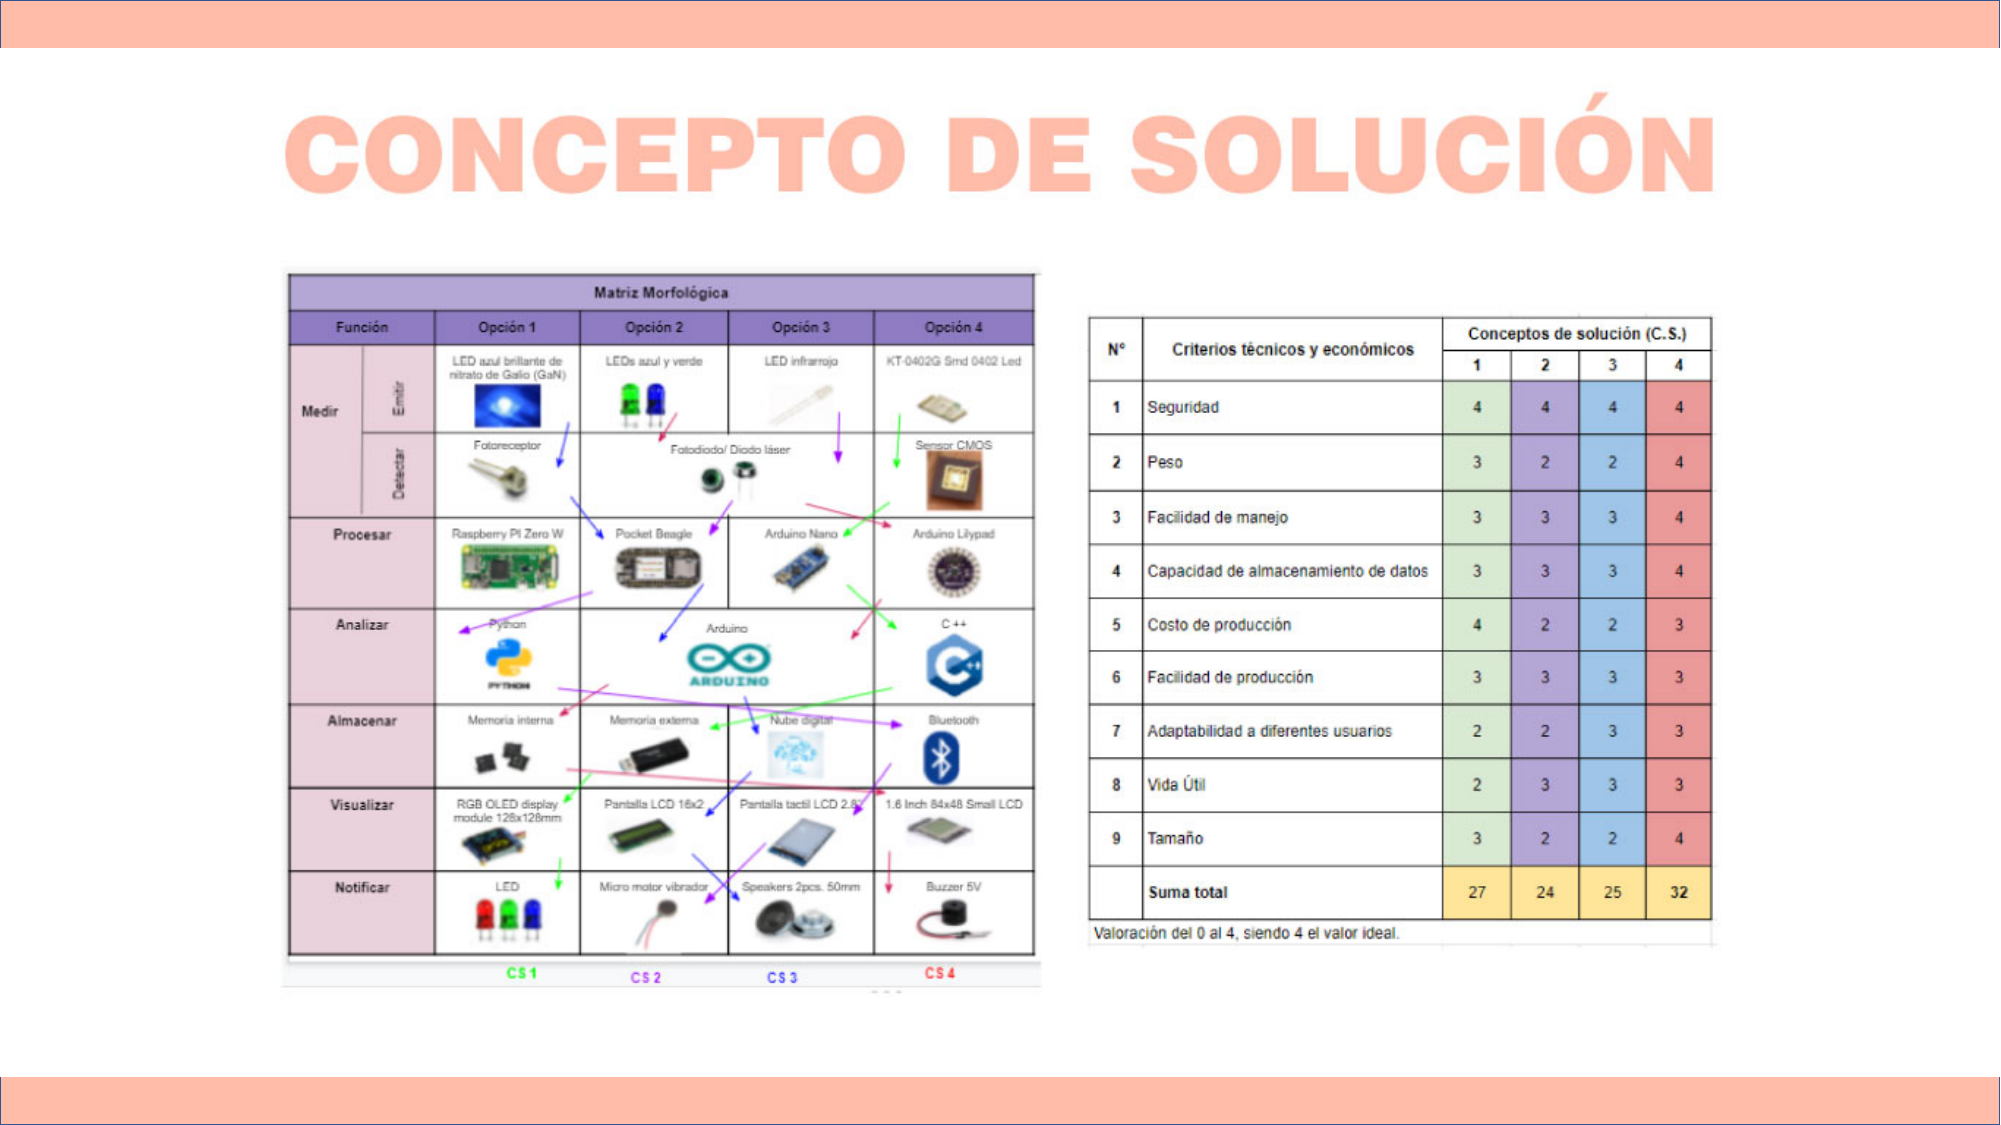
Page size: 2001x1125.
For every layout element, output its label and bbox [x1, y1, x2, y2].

picture [0, 48, 2000, 1077]
text_box [0, 0, 2000, 48]
text_box [0, 1077, 2000, 1125]
